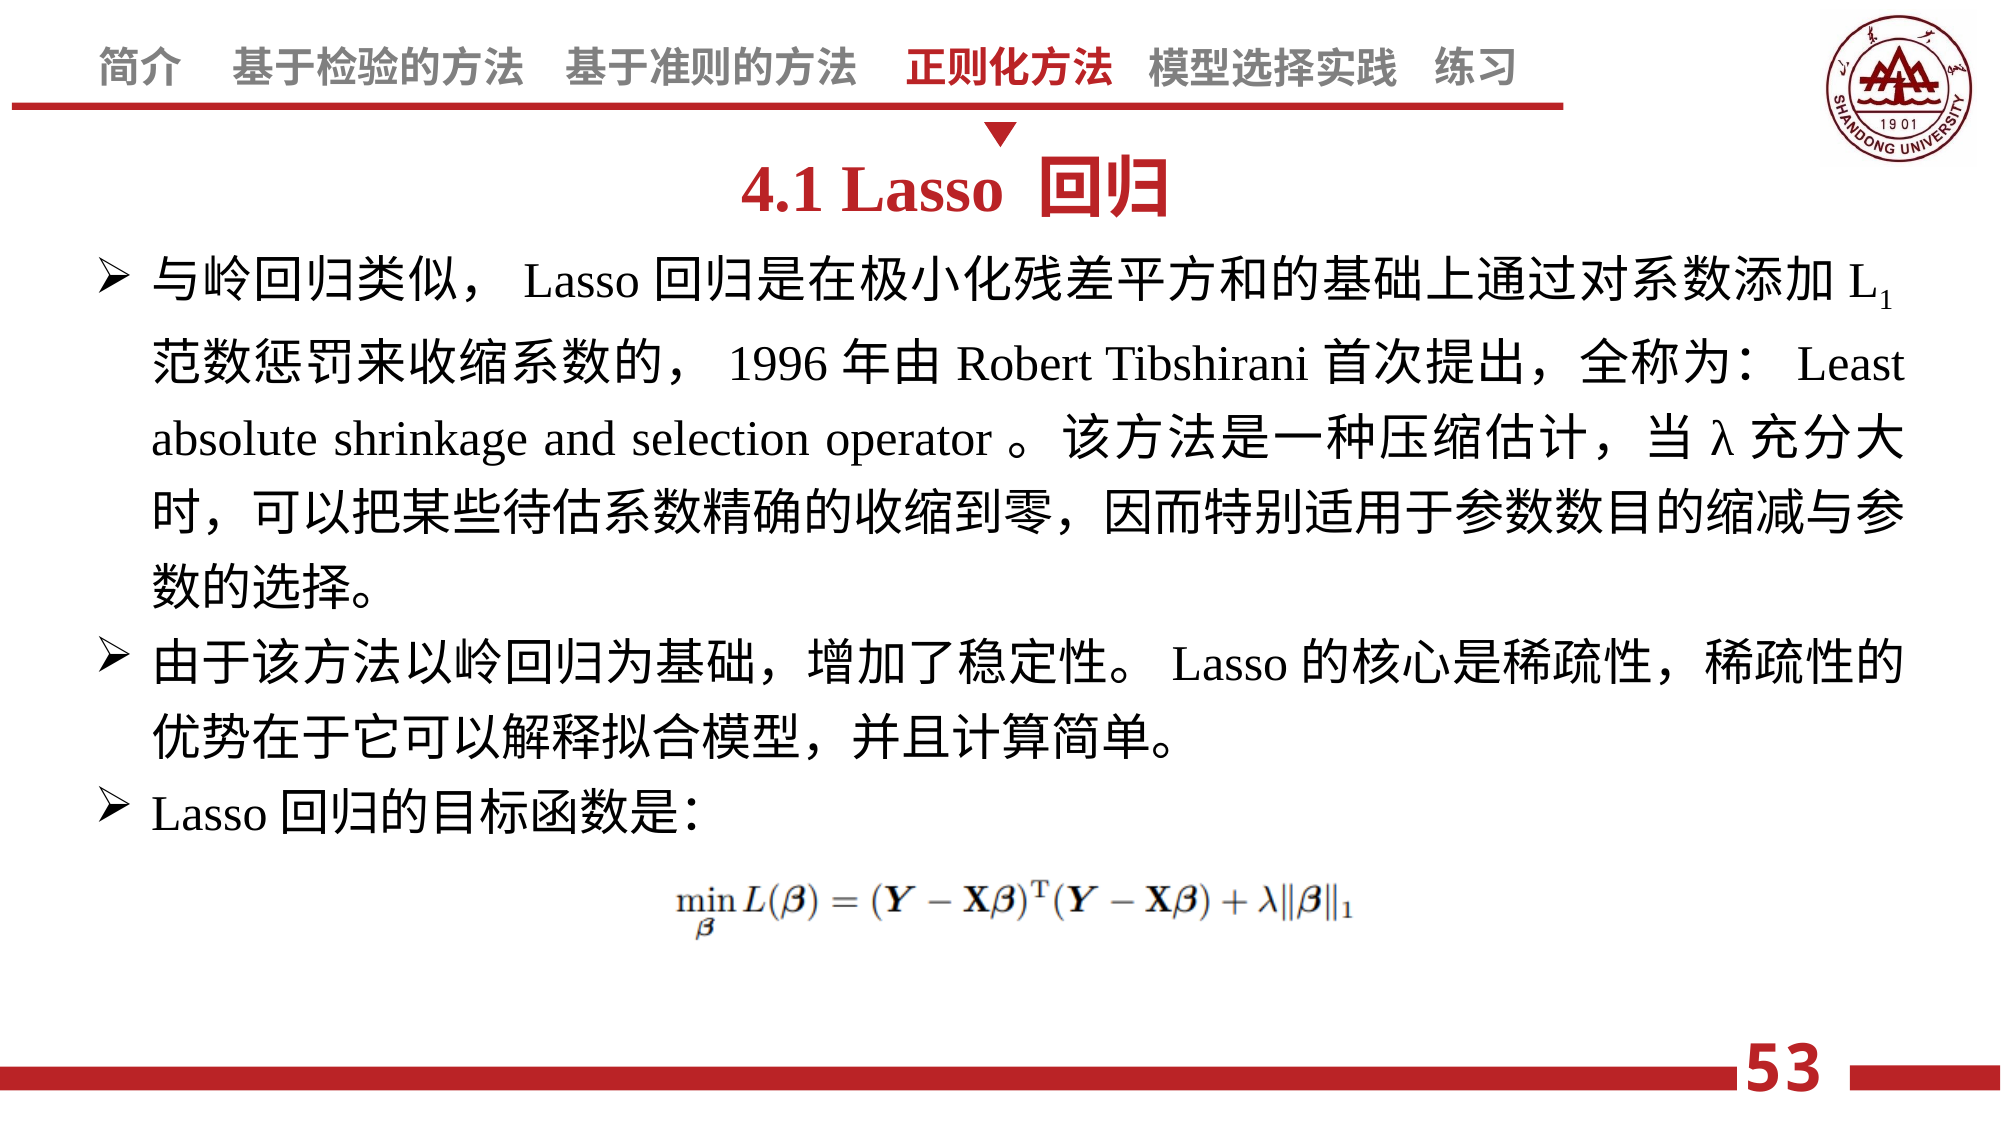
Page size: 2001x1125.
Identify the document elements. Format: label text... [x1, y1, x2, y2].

text_box 与岭回归类似，Lasso回归是在极小化残差平方和的基础上通过对系数添加L1范数惩罚来收缩系数的，1996年由Robert Tibshirani首次提出，全称为：Least absolute shrinkage and selection operator。该方法是一种压缩估计，当λ充分大时，可以把某些待估系数精确的收缩到零，因而特别适用于参数数目的缩减与参数的选择。 由于该方法以岭回归为基础，增加了稳定性。Lasso的核心是稀疏性，稀疏性的 优势在于它可以解释拟合模型，并且计算简单。 Lasso回归的目标函数是： [79, 232, 1921, 848]
picture [629, 847, 1371, 956]
text_box 4.1 Lasso 回归 [713, 137, 1716, 232]
picture [1820, 9, 1977, 167]
